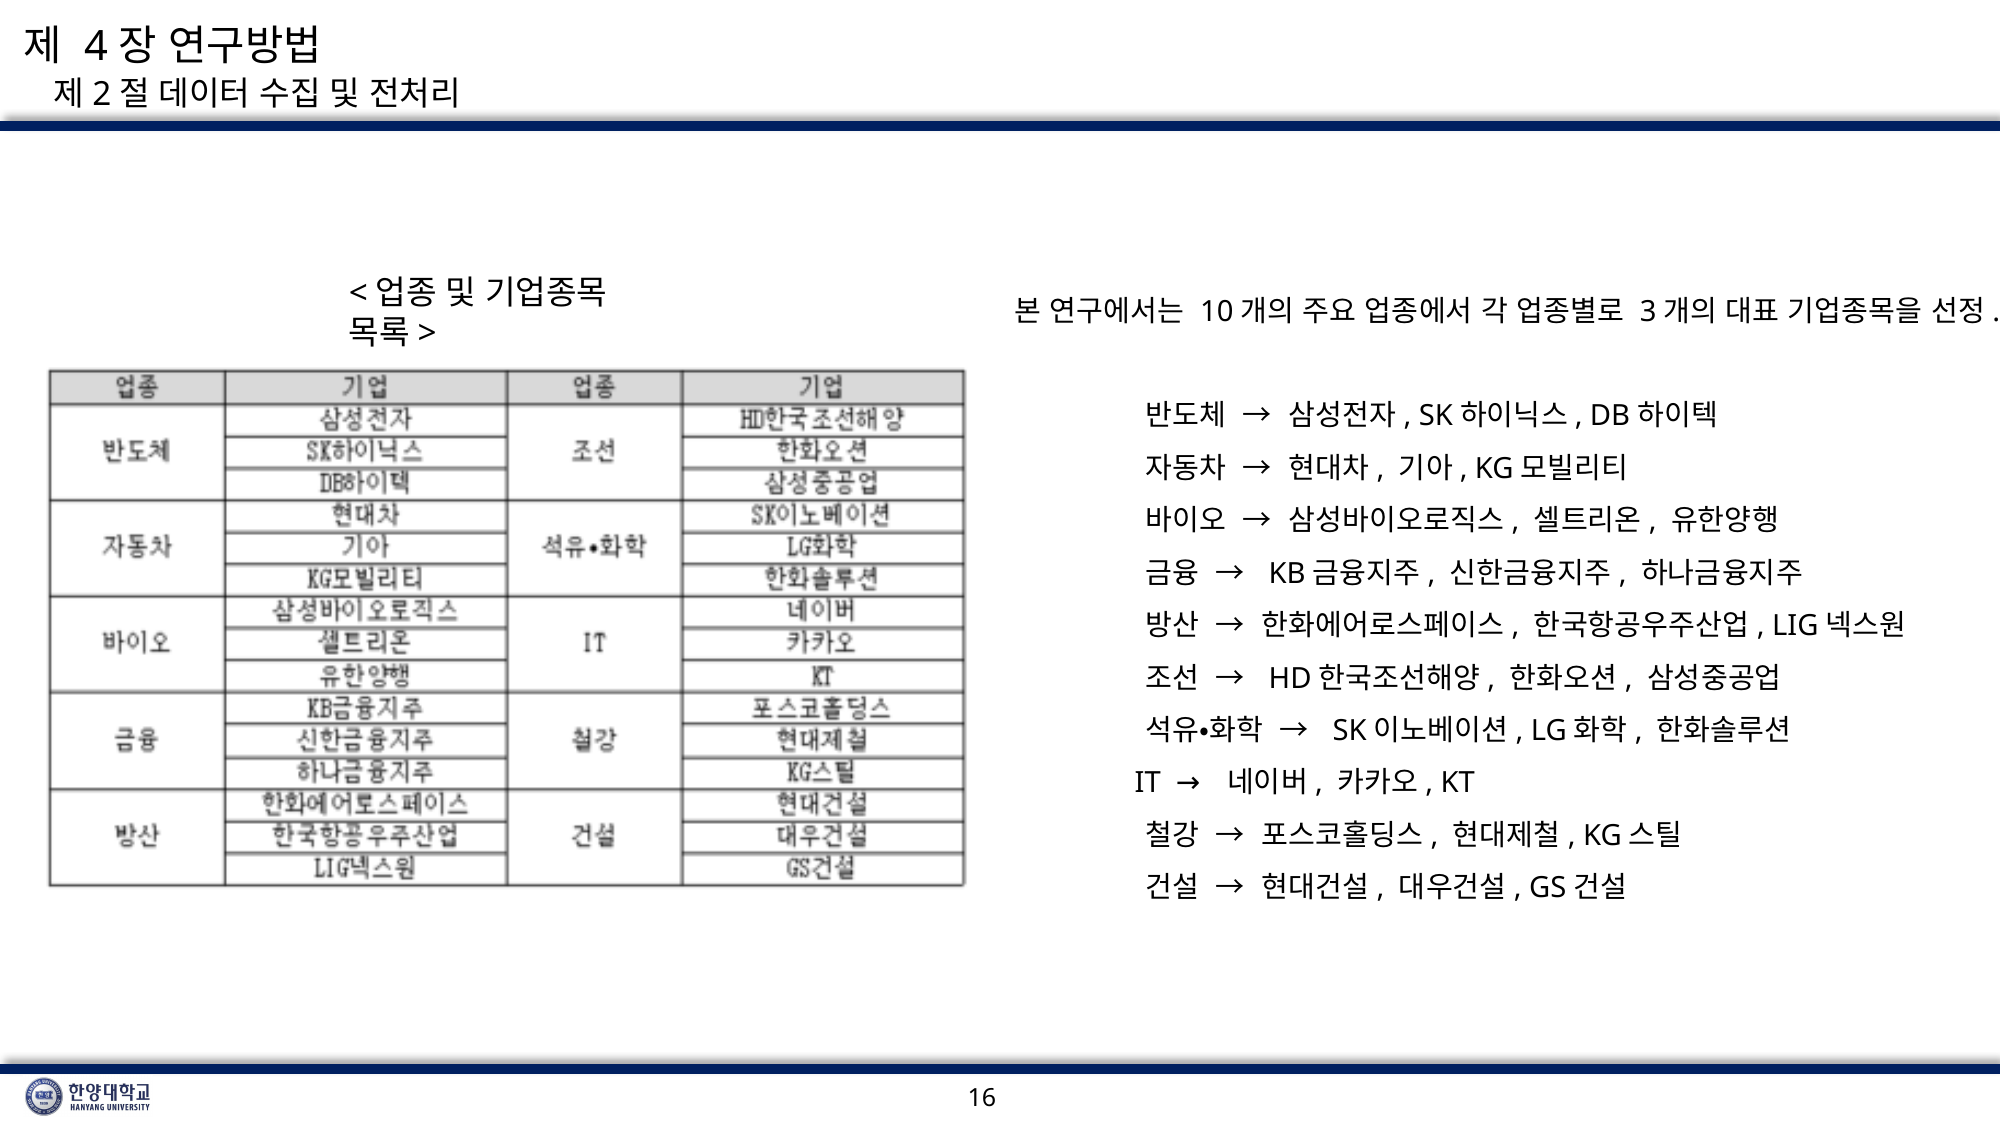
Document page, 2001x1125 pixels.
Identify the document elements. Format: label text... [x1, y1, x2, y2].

text_box <업종 및 기업종목 목록> [333, 263, 687, 359]
text_box 제 4장 연구방법 제2절 데이터 수집 및 전처리 [9, 10, 744, 111]
text_box 16 [952, 1074, 1018, 1120]
text_box 본 연구에서는 10개의 주요 업종에서 각 업종별로 3개의 대표 기업종목을 선정. 반도체 → 삼성전자, SK하이닉스, DB하이텍 자동차 → 현대차, 기아, KG모빌리티 바이오 → 삼성바이오로직스, 셀트리온, 유한양행 금융 → KB금융지주, 신한금융지주, 하나금융지주 방산 → 한화에어로스페이스, 한국항공우주산업, LIG넥스원 조선 → HD한국조선해양, 한화오션, 삼성중공업 석유•화학 → SK이노베이션, LG화학, 한화솔루션 IT → 네이버, 카카오, KT 철강 → 포스코홀딩스, 현대제철, KG스틸 건설 → 현대건설, 대우건설, GS건설 [999, 266, 2000, 911]
picture [23, 1075, 153, 1118]
picture [43, 366, 978, 911]
